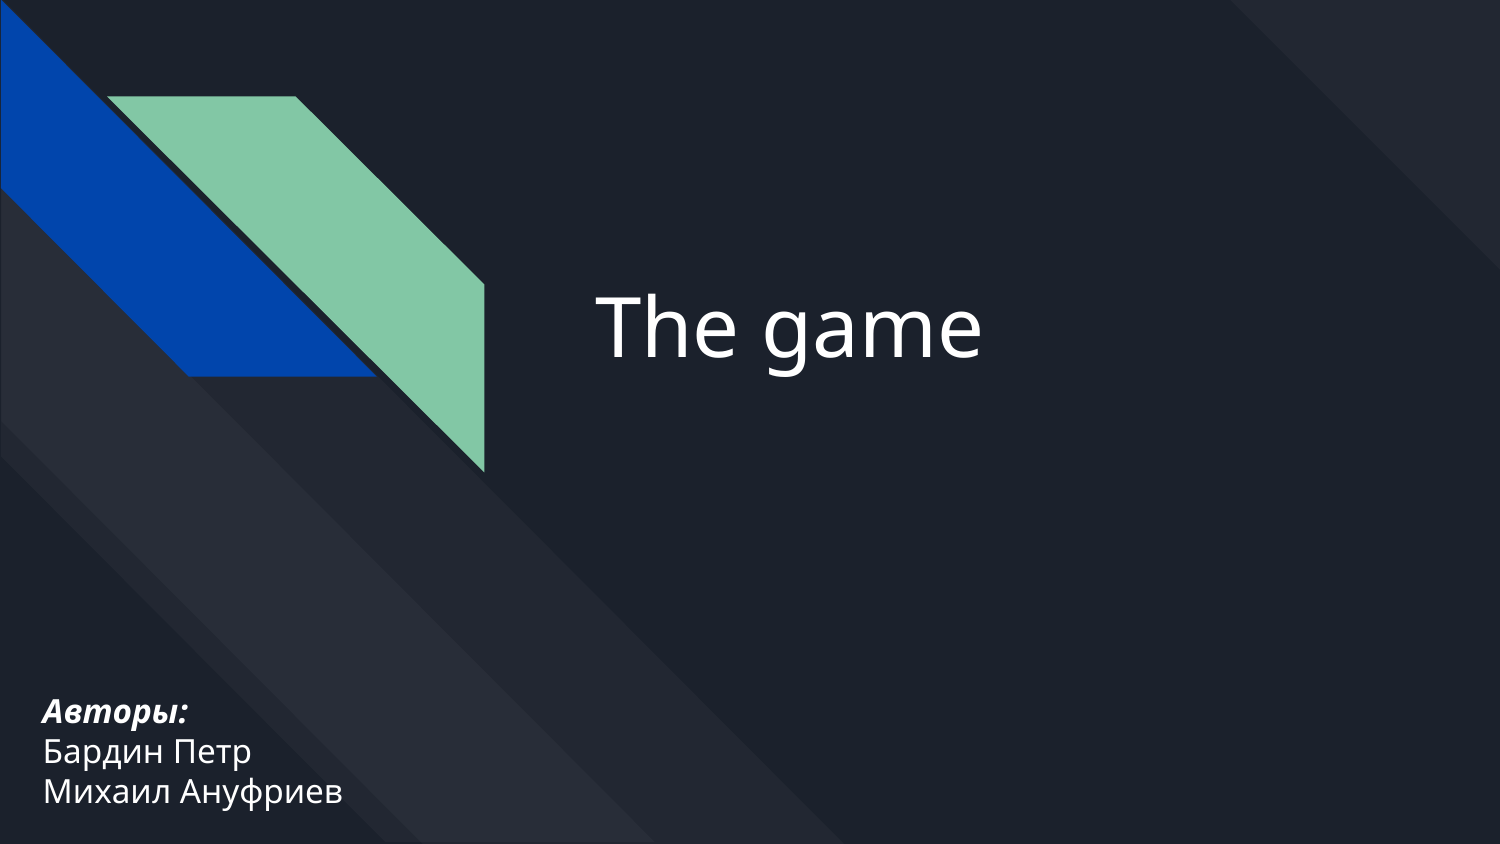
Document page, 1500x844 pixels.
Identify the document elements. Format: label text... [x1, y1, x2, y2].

subtitle Авторы: Бардин Петр Михаил Ануфриев [27, 675, 598, 759]
title The game [580, 258, 1404, 518]
